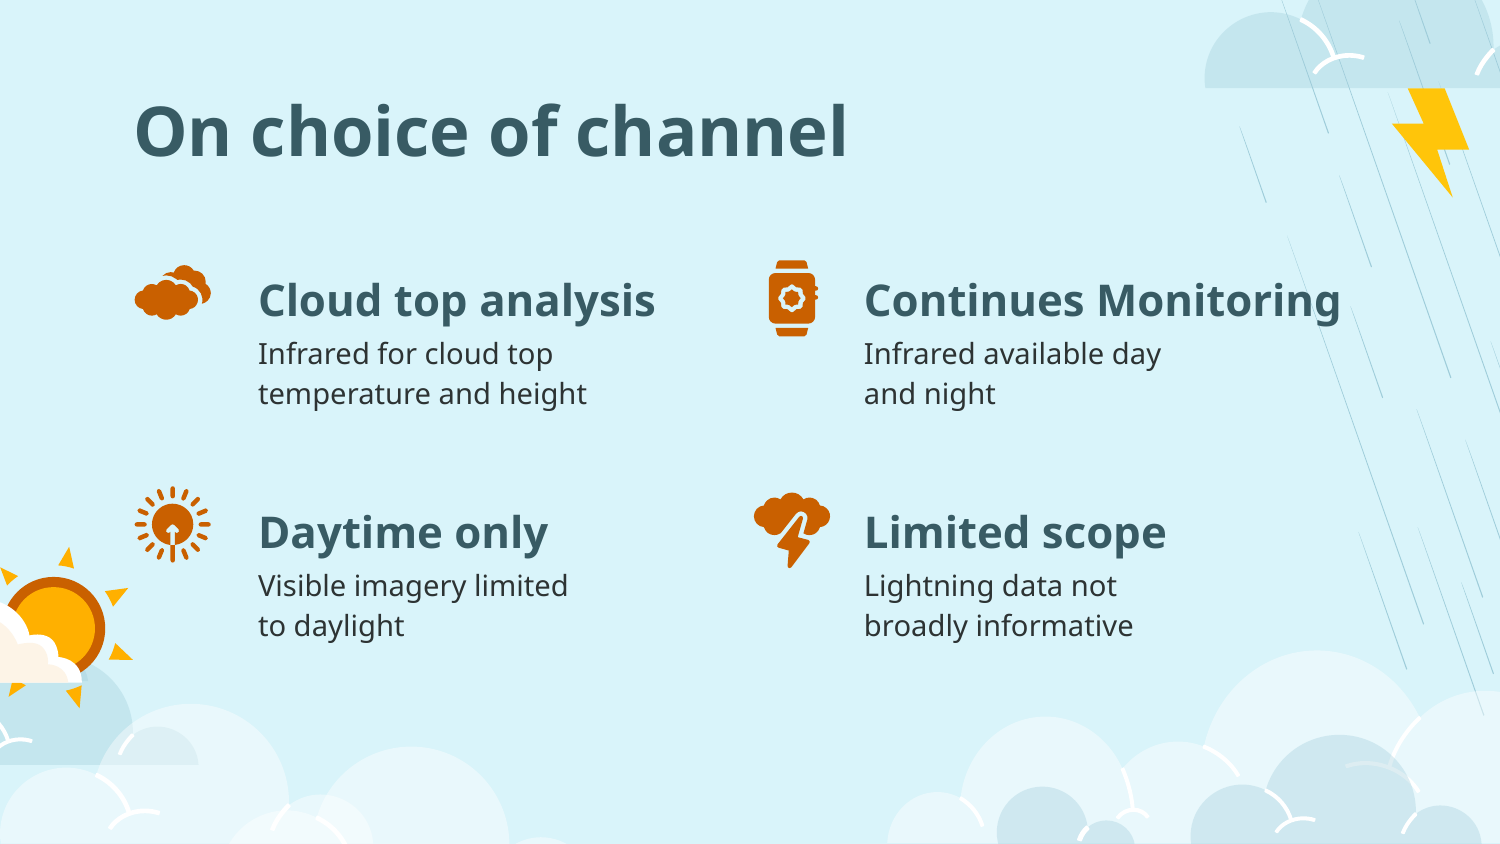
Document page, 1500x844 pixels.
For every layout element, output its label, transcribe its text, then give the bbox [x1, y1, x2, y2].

subtitle Infrared available day and night [848, 340, 1199, 424]
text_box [134, 264, 211, 320]
subtitle Continues Monitoring [848, 256, 1439, 340]
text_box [133, 486, 212, 563]
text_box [753, 492, 834, 569]
title On choice of channel [118, 72, 1382, 167]
subtitle Infrared for cloud top temperature and height [243, 340, 704, 424]
subtitle Limited scope [848, 488, 1332, 572]
subtitle Lightning data not broadly informative [848, 572, 1199, 656]
subtitle Cloud top analysis [243, 256, 764, 340]
subtitle Daytime only [243, 488, 648, 572]
subtitle Visible imagery limited to daylight [243, 572, 606, 656]
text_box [768, 259, 820, 337]
